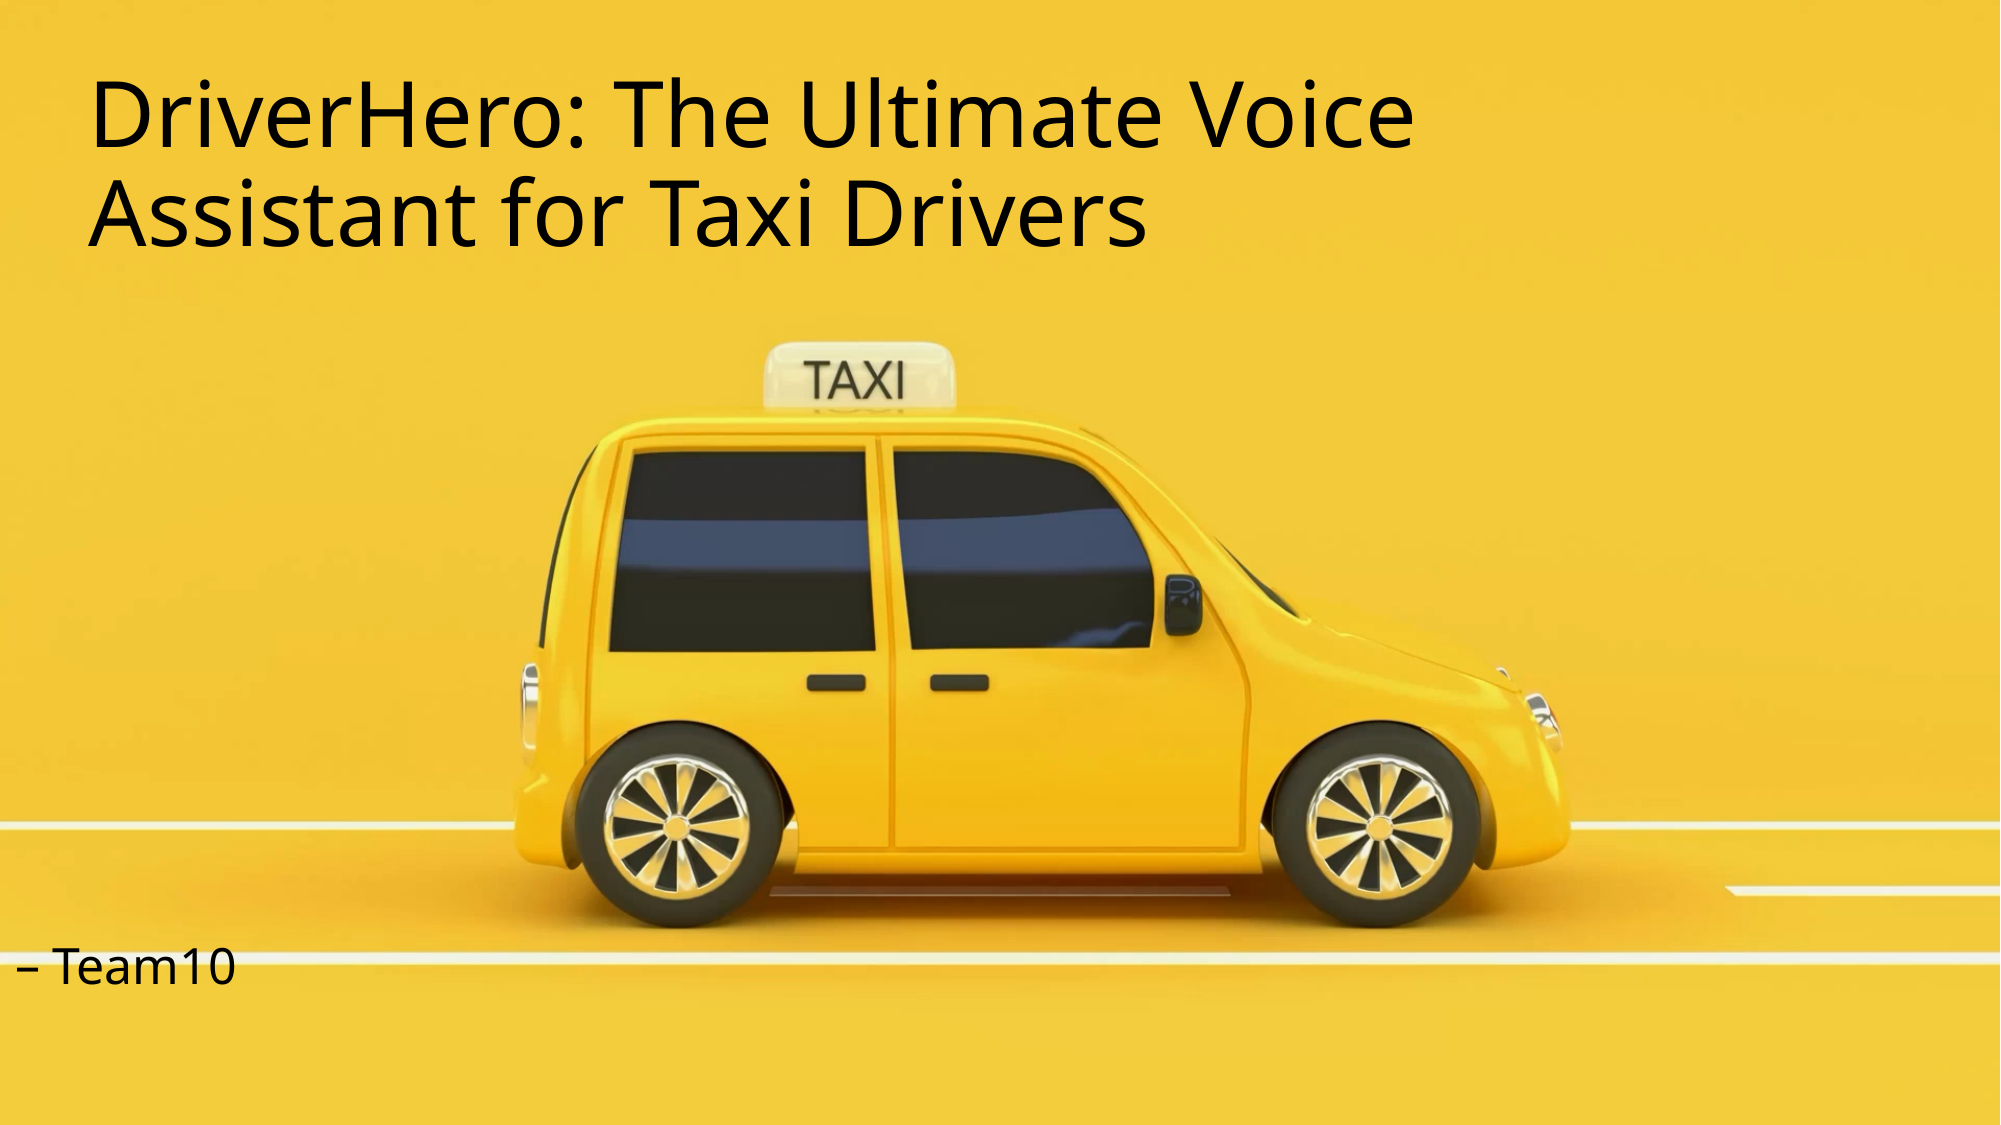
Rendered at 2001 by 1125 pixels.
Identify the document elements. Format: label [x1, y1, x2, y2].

text_box [0, 0, 2000, 1125]
